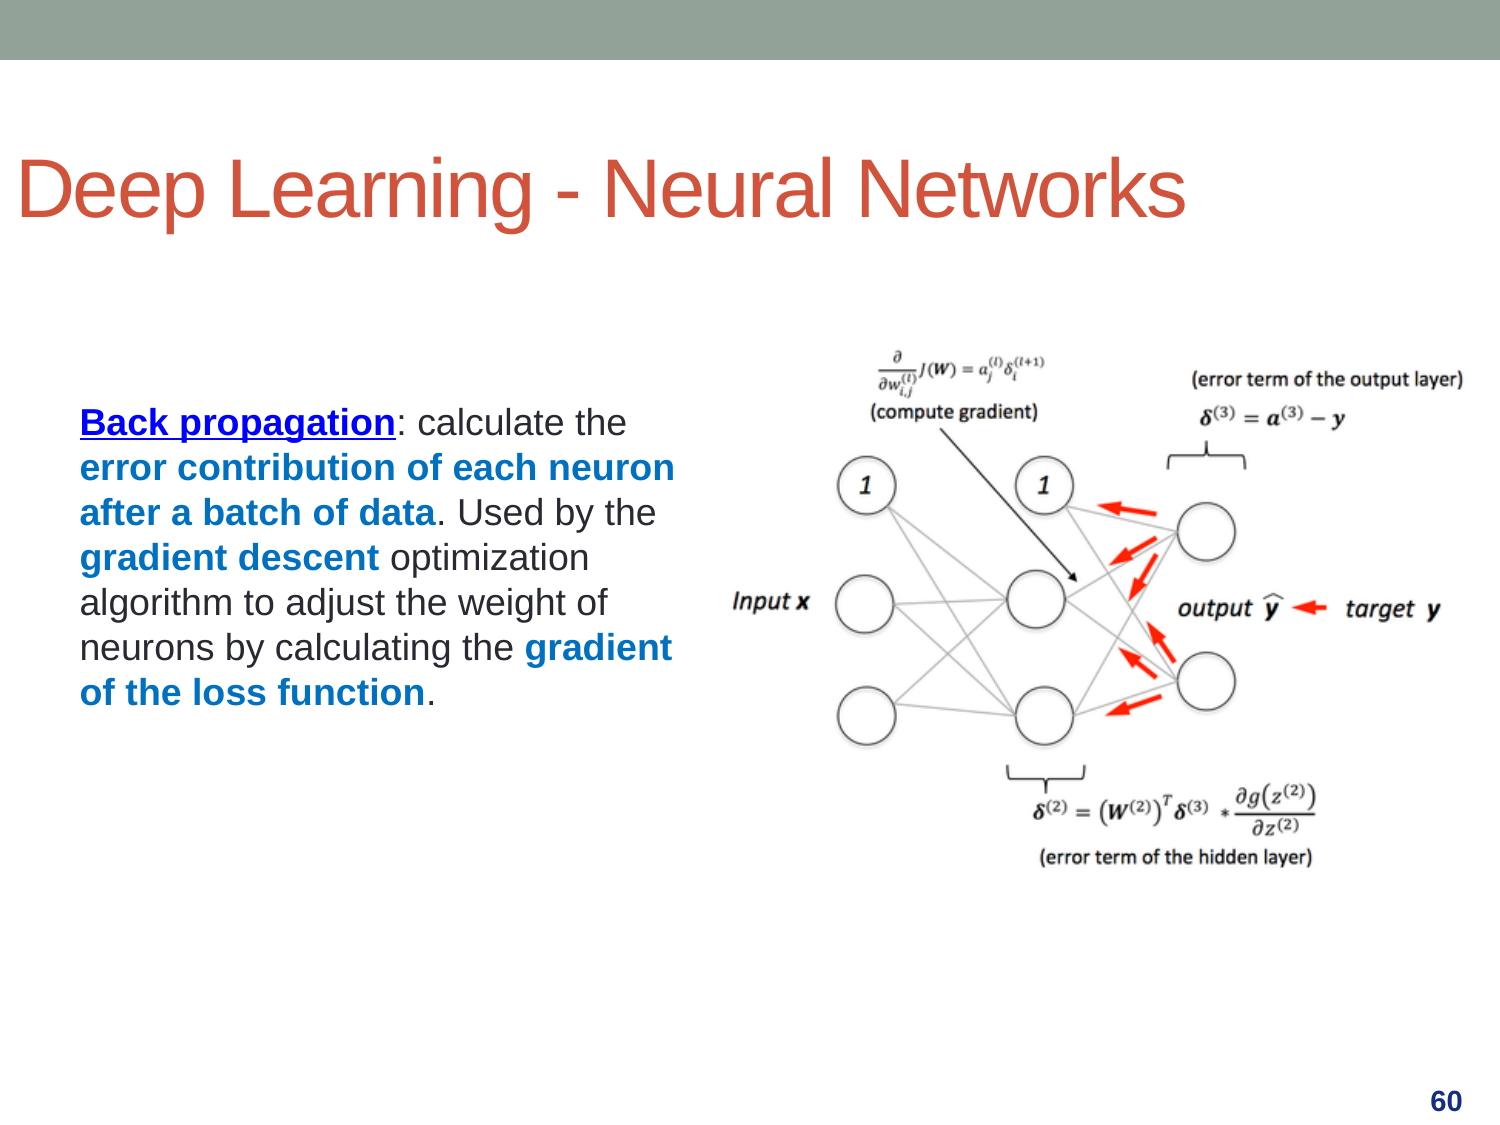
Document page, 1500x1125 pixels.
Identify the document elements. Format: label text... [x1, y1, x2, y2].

picture [726, 345, 1473, 894]
text_box Back propagation: calculate the error contribution of each neuron after a batch of data. Used by the gradient descent optimization algorithm to adjust the weight of neurons by calculating the gradient of the loss function. [64, 338, 703, 906]
slide_number 60 [1415, 1070, 1499, 1125]
title Deep Learning - Neural Networks [0, 101, 1325, 266]
